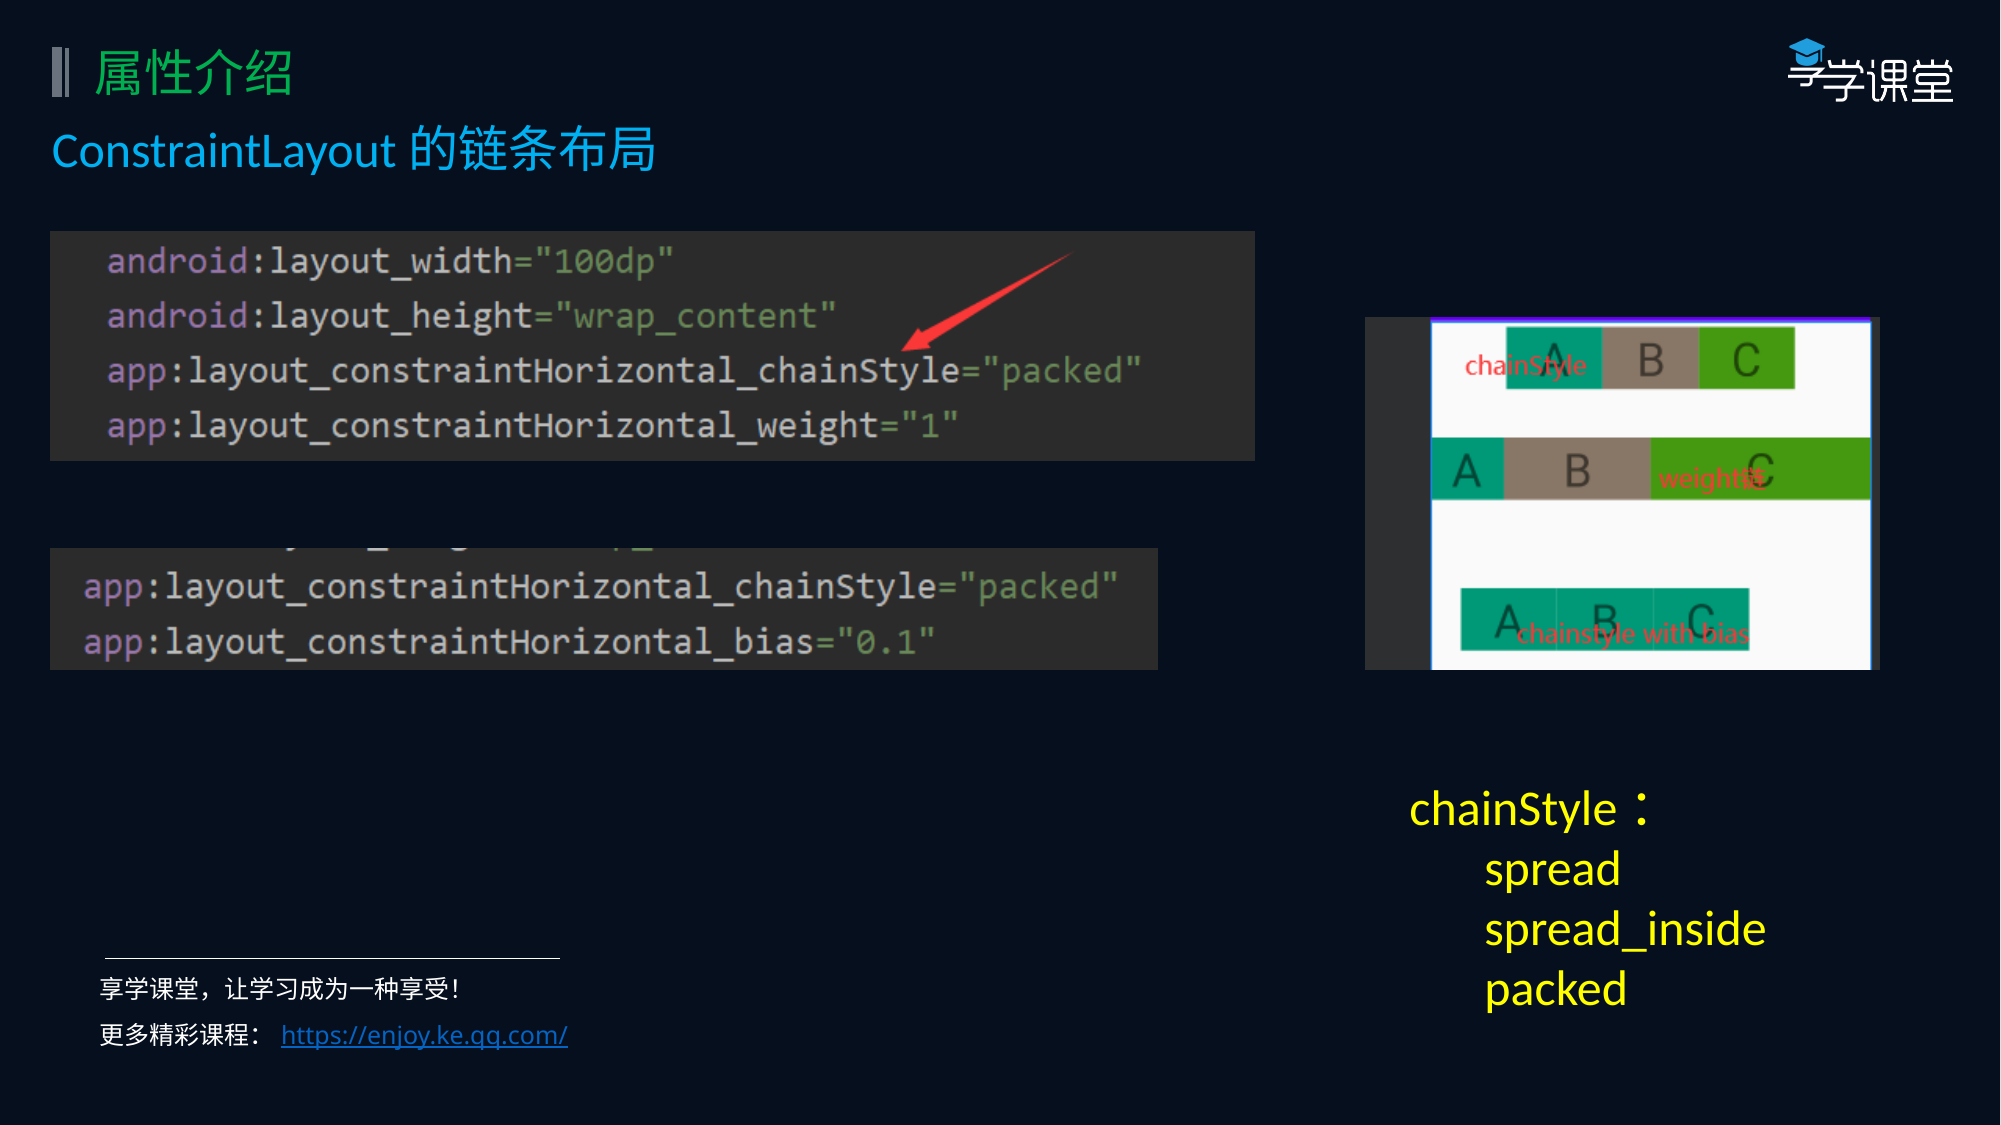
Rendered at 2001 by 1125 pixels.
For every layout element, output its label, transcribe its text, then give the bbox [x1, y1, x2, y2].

picture [50, 231, 1255, 462]
picture [50, 548, 1158, 670]
text_box chainStyle： spread spread_inside packed [1394, 767, 1812, 1023]
picture [1365, 317, 1880, 670]
text_box ConstraintLayout的链条布局 [37, 109, 1082, 185]
picture [1788, 38, 1953, 102]
text_box 属性介绍 [79, 34, 310, 109]
